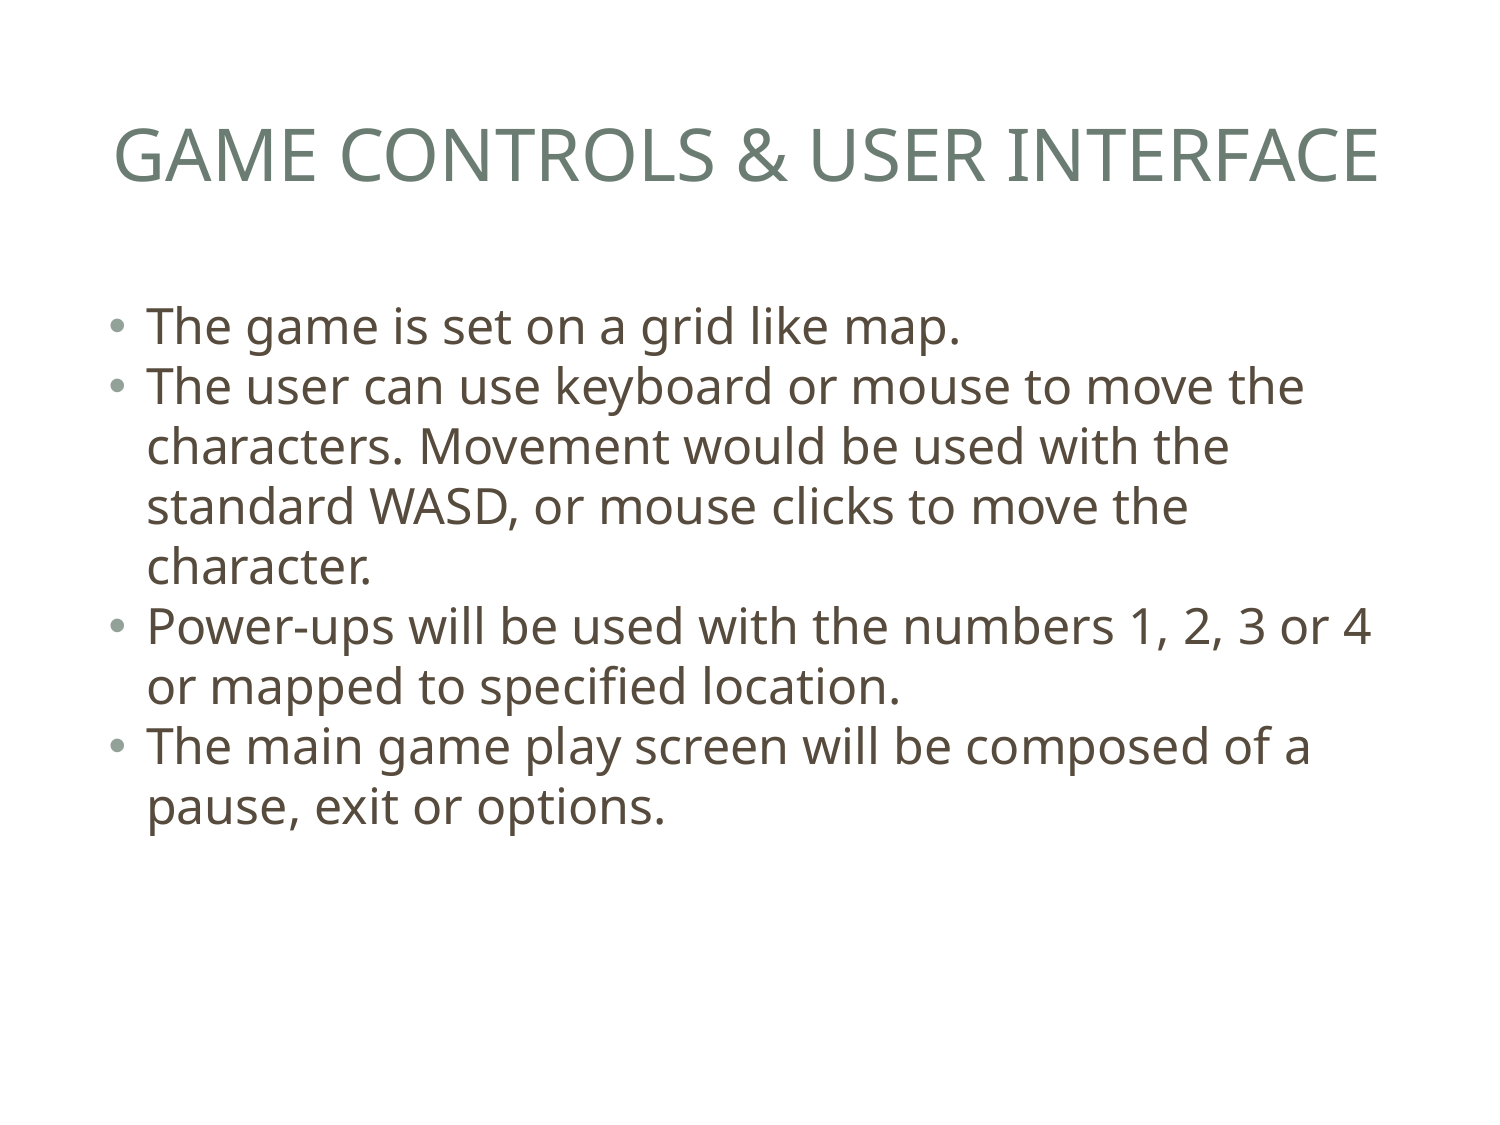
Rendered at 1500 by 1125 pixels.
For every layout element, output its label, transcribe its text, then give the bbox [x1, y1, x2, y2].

text_box The game is set on a grid like map. The user can use keyboard or mouse to move the characters. Movement would be used with the standard WASD, or mouse clicks to move the character. Power-ups will be used with the numbers 1, 2, 3 or 4 or mapped to specified location. The main game play screen will be composed of a pause, exit or options. [74, 287, 1425, 1005]
text_box Game controls & user interface [69, 66, 1425, 238]
